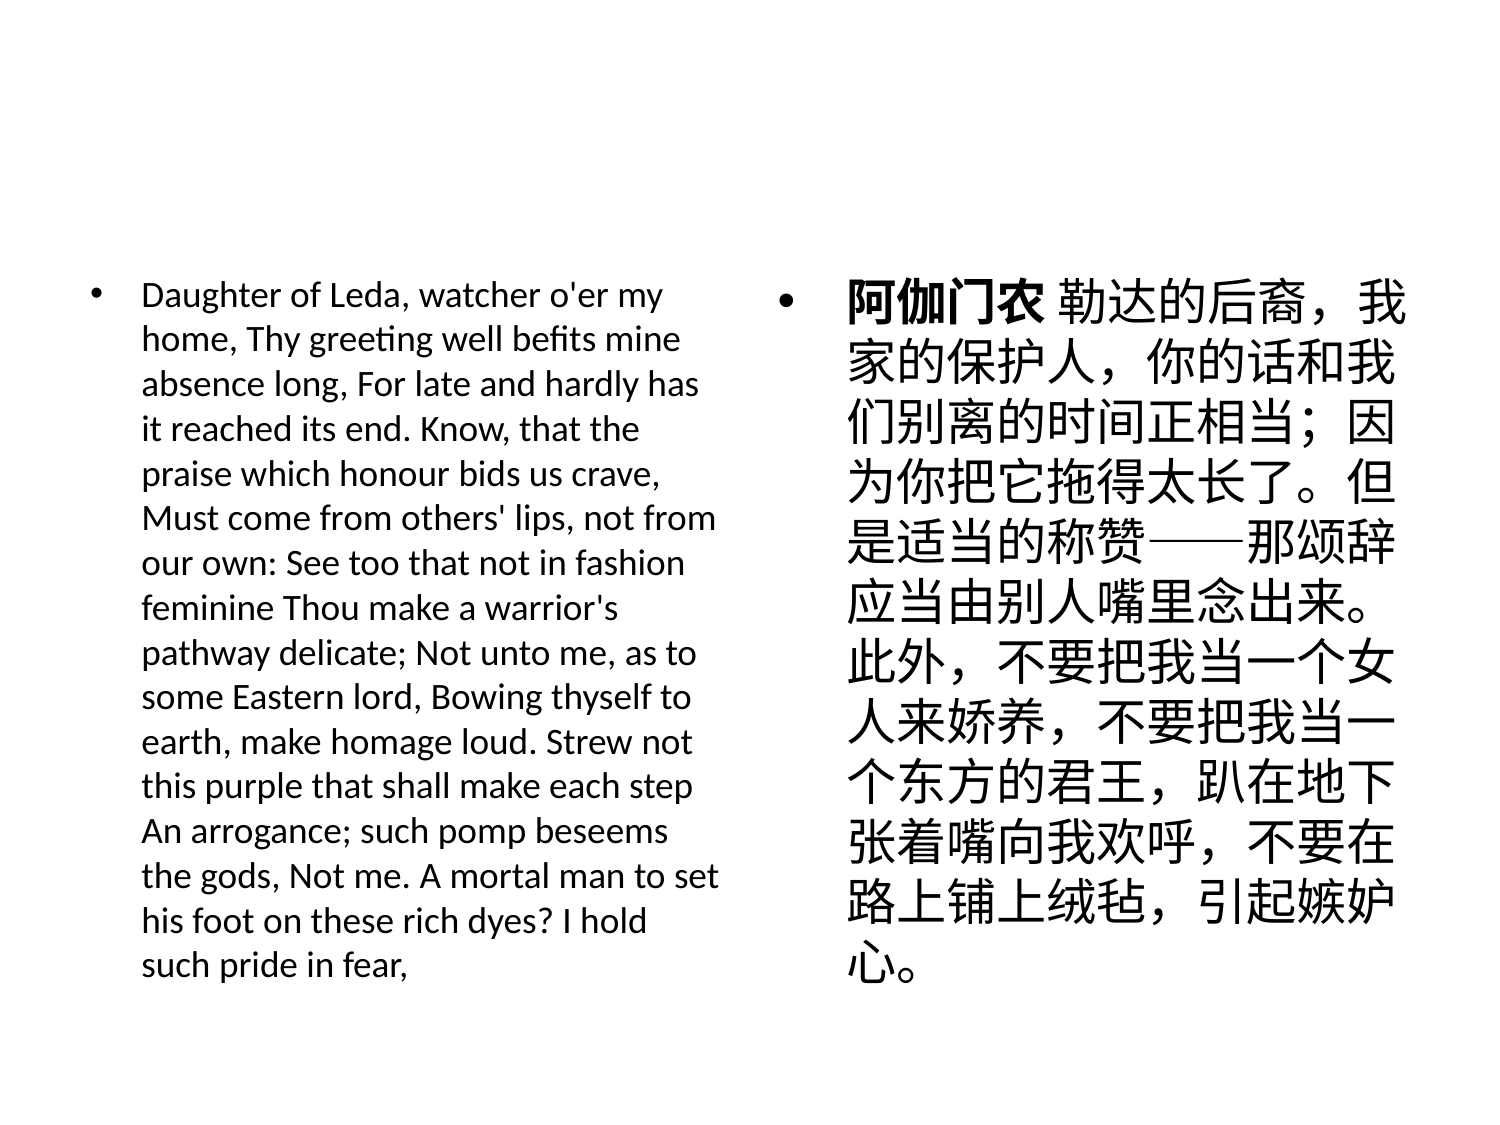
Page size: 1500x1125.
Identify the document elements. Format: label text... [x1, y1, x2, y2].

list Daughter of Leda, watcher o'er my home, Thy greeting well befits mine absence long, For late and hardly has it reached its end. Know, that the praise which honour bids us crave, Must come from others' lips, not from our own: See too that not in fashion feminine Thou make a warrior's pathway delicate; Not unto me, as to some Eastern lord, Bowing thyself to earth, make homage loud. Strew not this purple that shall make each step An arrogance; such pomp beseems the gods, Not me. A mortal man to set his foot on these rich dyes? I hold such pride in fear, [75, 262, 738, 1005]
list 阿伽门农 勒达的后裔，我家的保护人，你的话和我们别离的时间正相当；因为你把它拖得太长了。但是适当的称赞——那颂辞应当由别人嘴里念出来。此外，不要把我当一个女人来娇养，不要把我当一个东方的君王，趴在地下张着嘴向我欢呼，不要在路上铺上绒毡，引起嫉妒心。 [762, 262, 1425, 1005]
